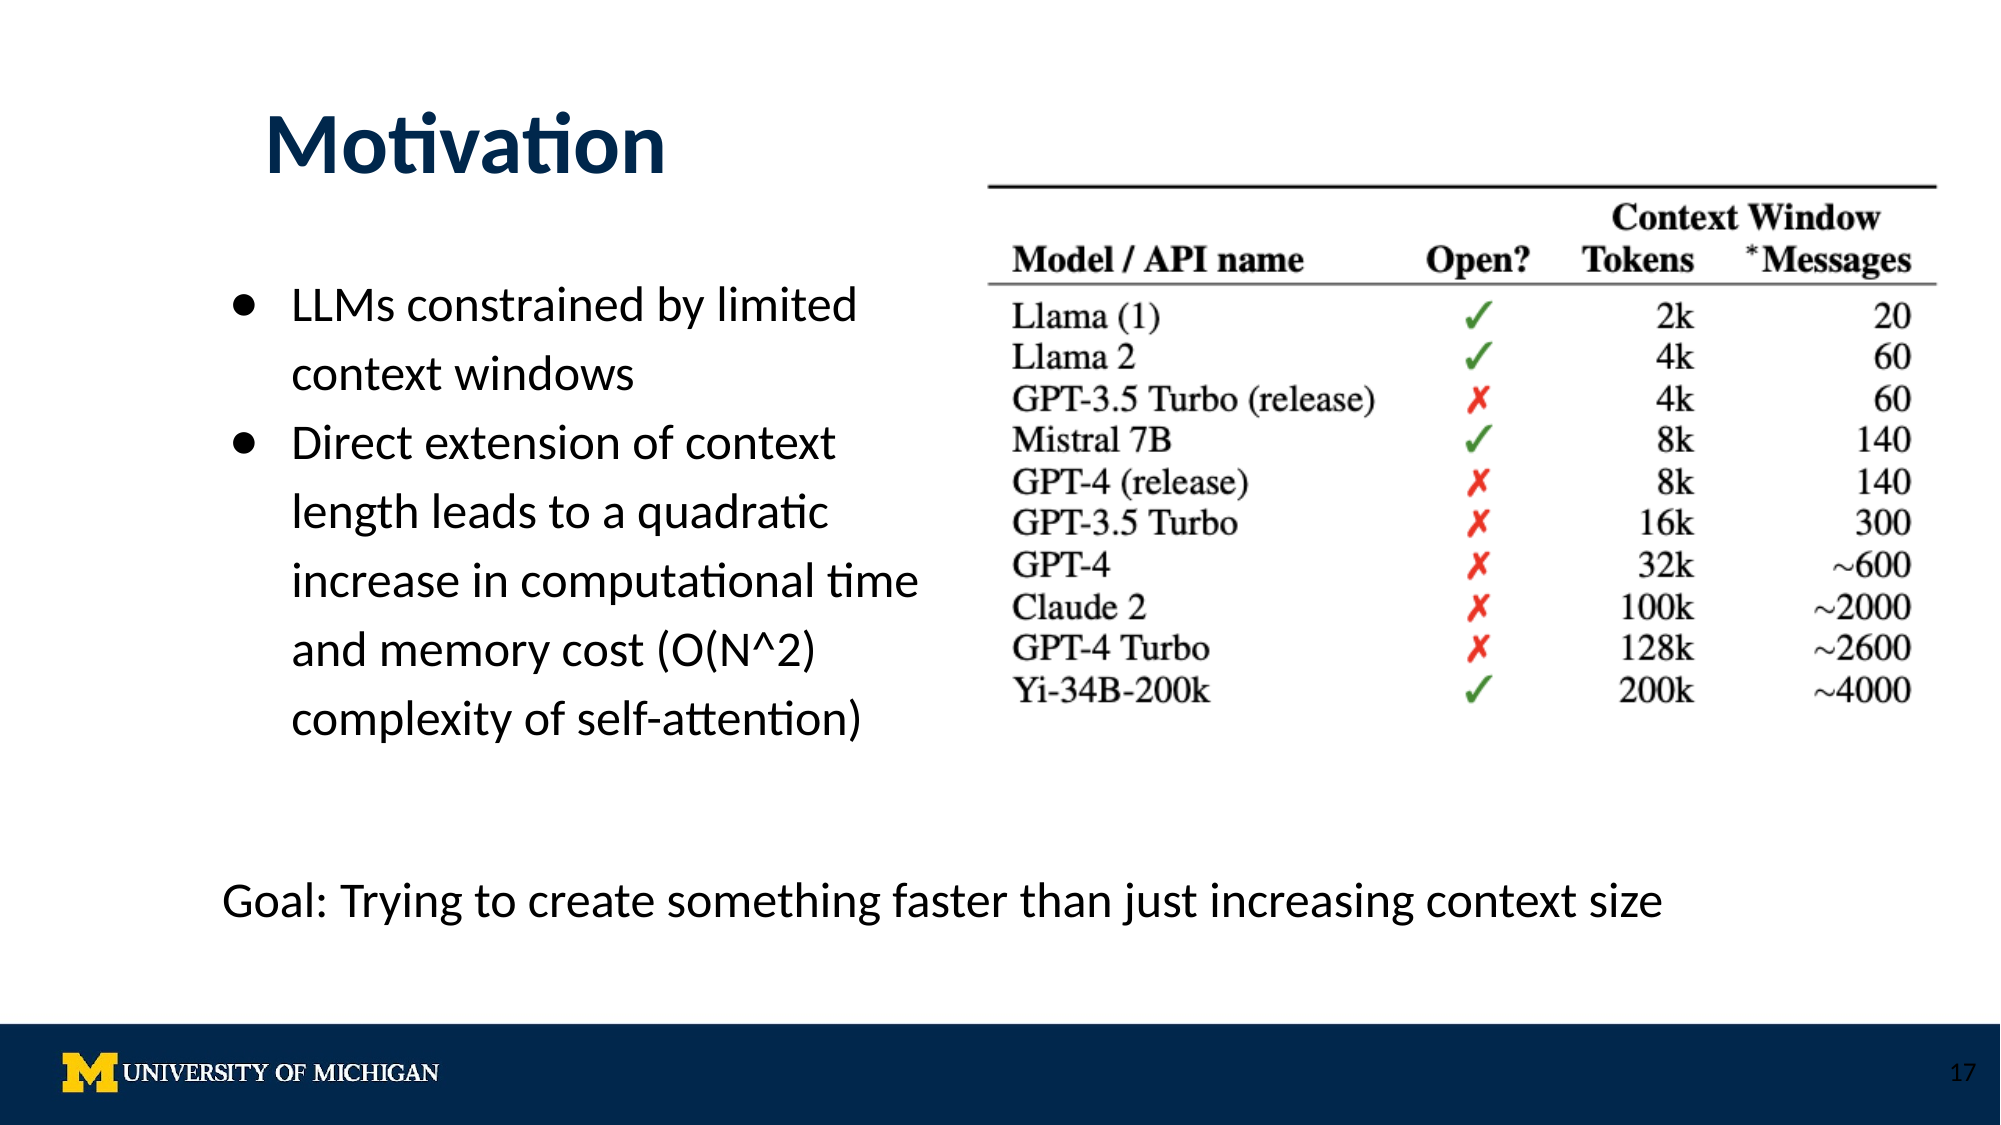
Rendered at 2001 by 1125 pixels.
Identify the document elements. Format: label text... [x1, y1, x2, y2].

title Motivation [249, 58, 1750, 200]
text_box Goal: Trying to create something faster than just increasing context size [207, 843, 1932, 999]
picture [0, 0, 2000, 1125]
subtitle LLMs constrained by limited context windows Direct extension of context length leads to a quadratic increase in computational time and memory cost (O(N^2) complexity of self-attention) [201, 255, 983, 797]
slide_number ‹#› [1871, 1038, 1992, 1125]
